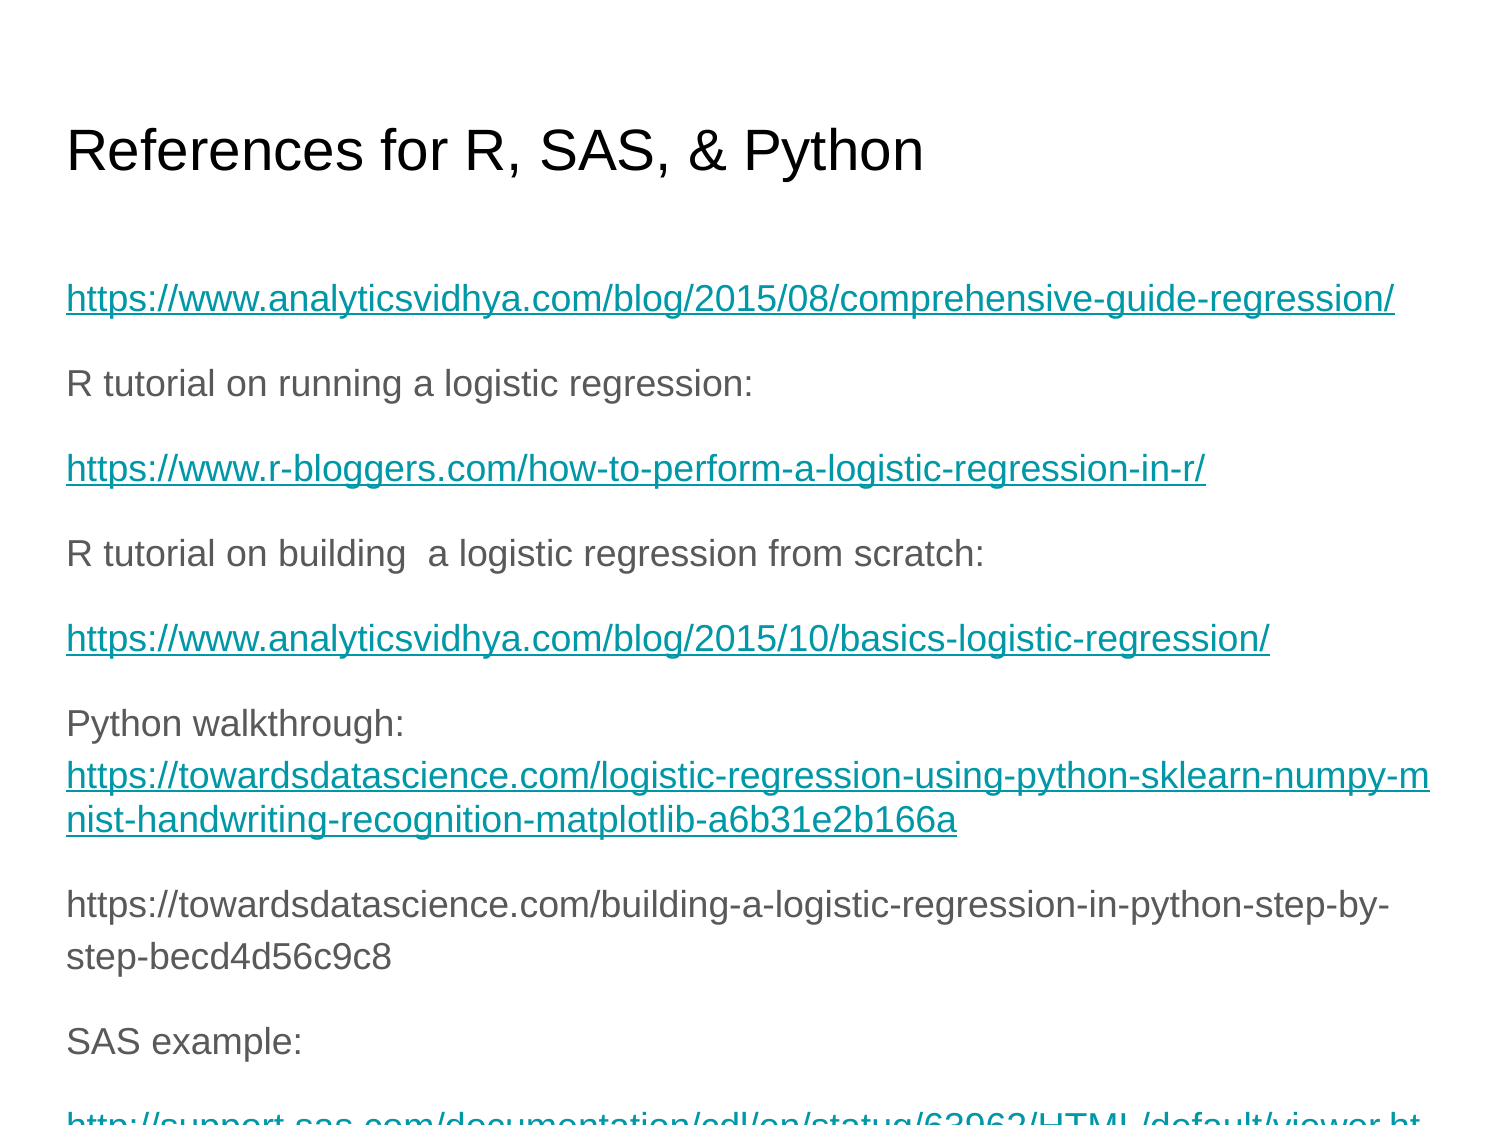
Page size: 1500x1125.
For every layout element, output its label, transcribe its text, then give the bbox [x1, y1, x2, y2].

list https://www.analyticsvidhya.com/blog/2015/08/comprehensive-guide-regression/ R tutorial on running a logistic regression: https://www.r-bloggers.com/how-to-perform-a-logistic-regression-in-r/ R tutorial on building a logistic regression from scratch: https://www.analyticsvidhya.com/blog/2015/10/basics-logistic-regression/ Python walkthrough: https://towardsdatascience.com/logistic-regression-using-python-sklearn-numpy-mnist-handwriting-recognition-matplotlib-a6b31e2b166a https://towardsdatascience.com/building-a-logistic-regression-in-python-step-by-step-becd4d56c9c8 SAS example: http://support.sas.com/documentation/cdl/en/statug/63962/HTML/default/viewer.htm#statug_logistic_sect060.htm Recursive Feature Selection with Cross Validation example in Python http://scikit-learn.org/stable/auto_examples/feature_selection/plot_rfe_with_cross_validation.html#sphx-glr-auto-examples-feature-selection-plot-rfe-with-cross-validation-py Changing order of dataframes #https://stackoverflow.com/questions/13148429/how-to-change-the-order-of-dataframe-columns [51, 252, 1449, 922]
title References for R, SAS, & Python [51, 97, 1449, 223]
